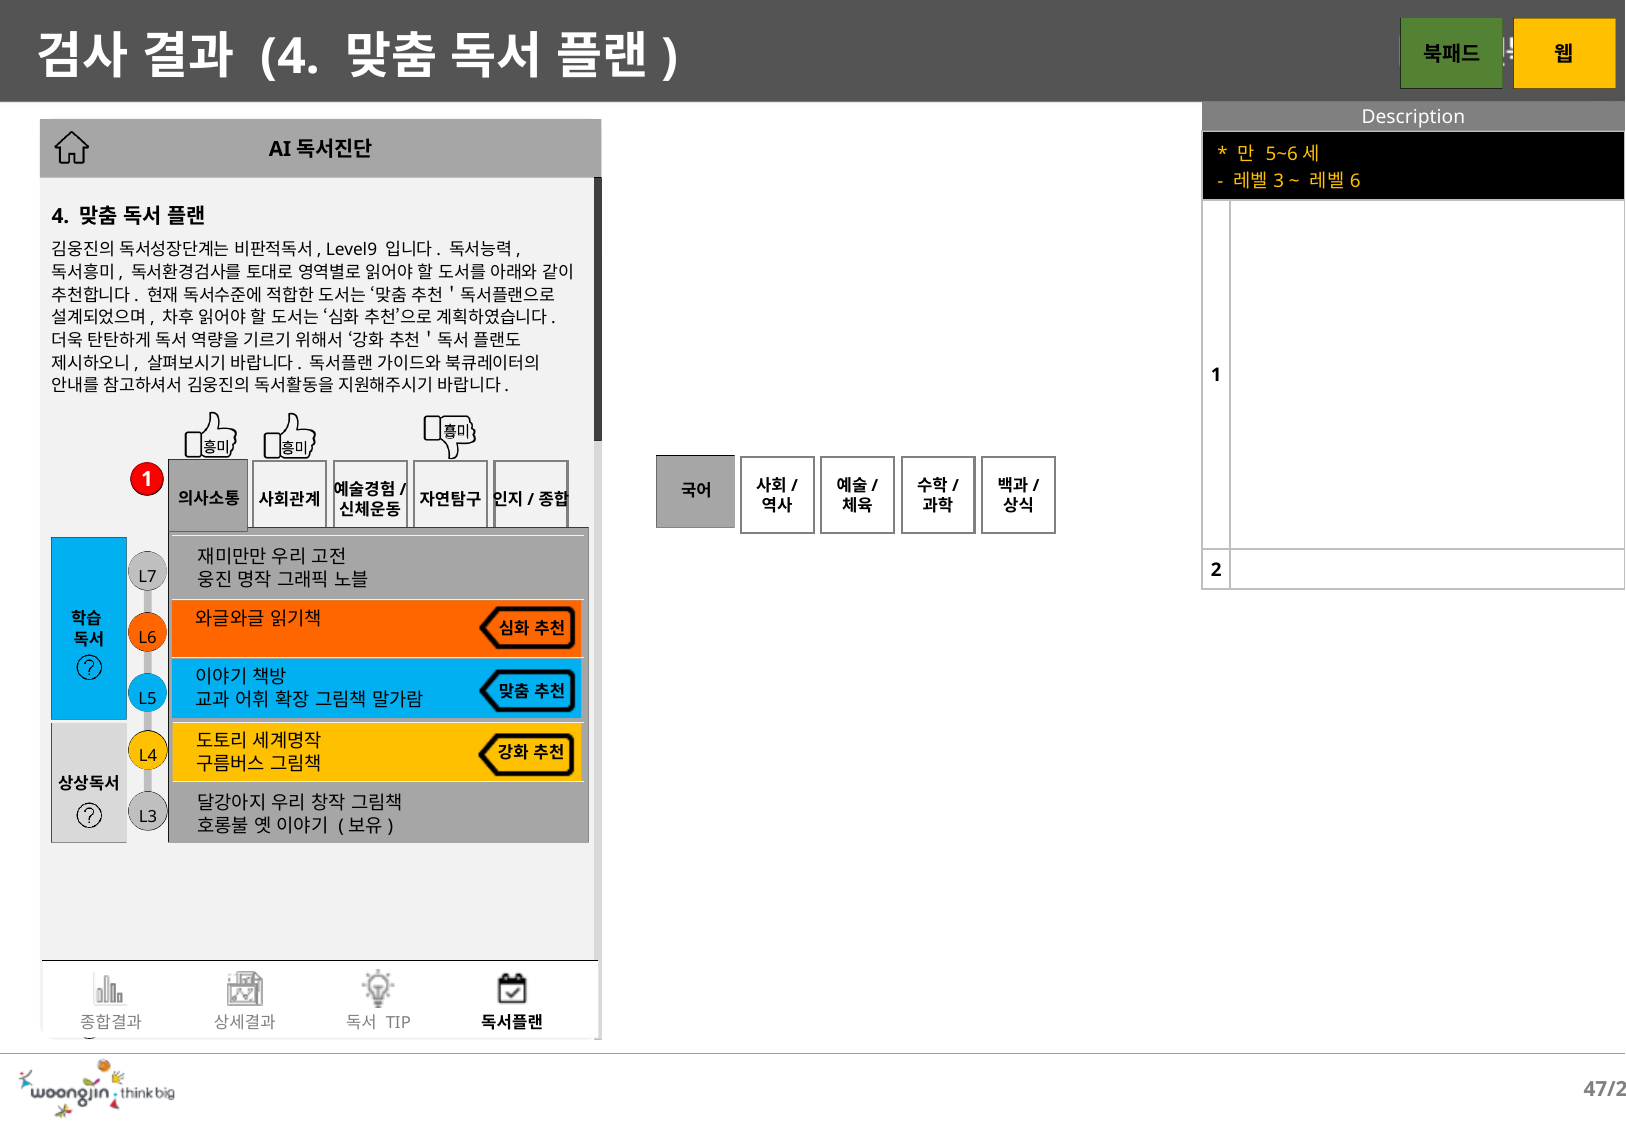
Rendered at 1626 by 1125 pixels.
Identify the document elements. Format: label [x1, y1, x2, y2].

picture [0, 0, 1625, 1053]
table_cell [1203, 550, 1229, 588]
title [24, 10, 1395, 97]
text_box [740, 456, 815, 534]
table_cell [1231, 550, 1624, 588]
text_box [981, 456, 1056, 534]
text_box [820, 456, 895, 534]
table_cell [1231, 201, 1624, 548]
text_box [901, 456, 976, 534]
text_box [1400, 18, 1503, 89]
picture [0, 1054, 1625, 1125]
text_box [1513, 18, 1616, 89]
text_box [1201, 101, 1625, 132]
table_header [1203, 132, 1624, 199]
text_box [656, 456, 735, 528]
table_cell [1203, 201, 1229, 548]
text_box [38, 116, 604, 1041]
